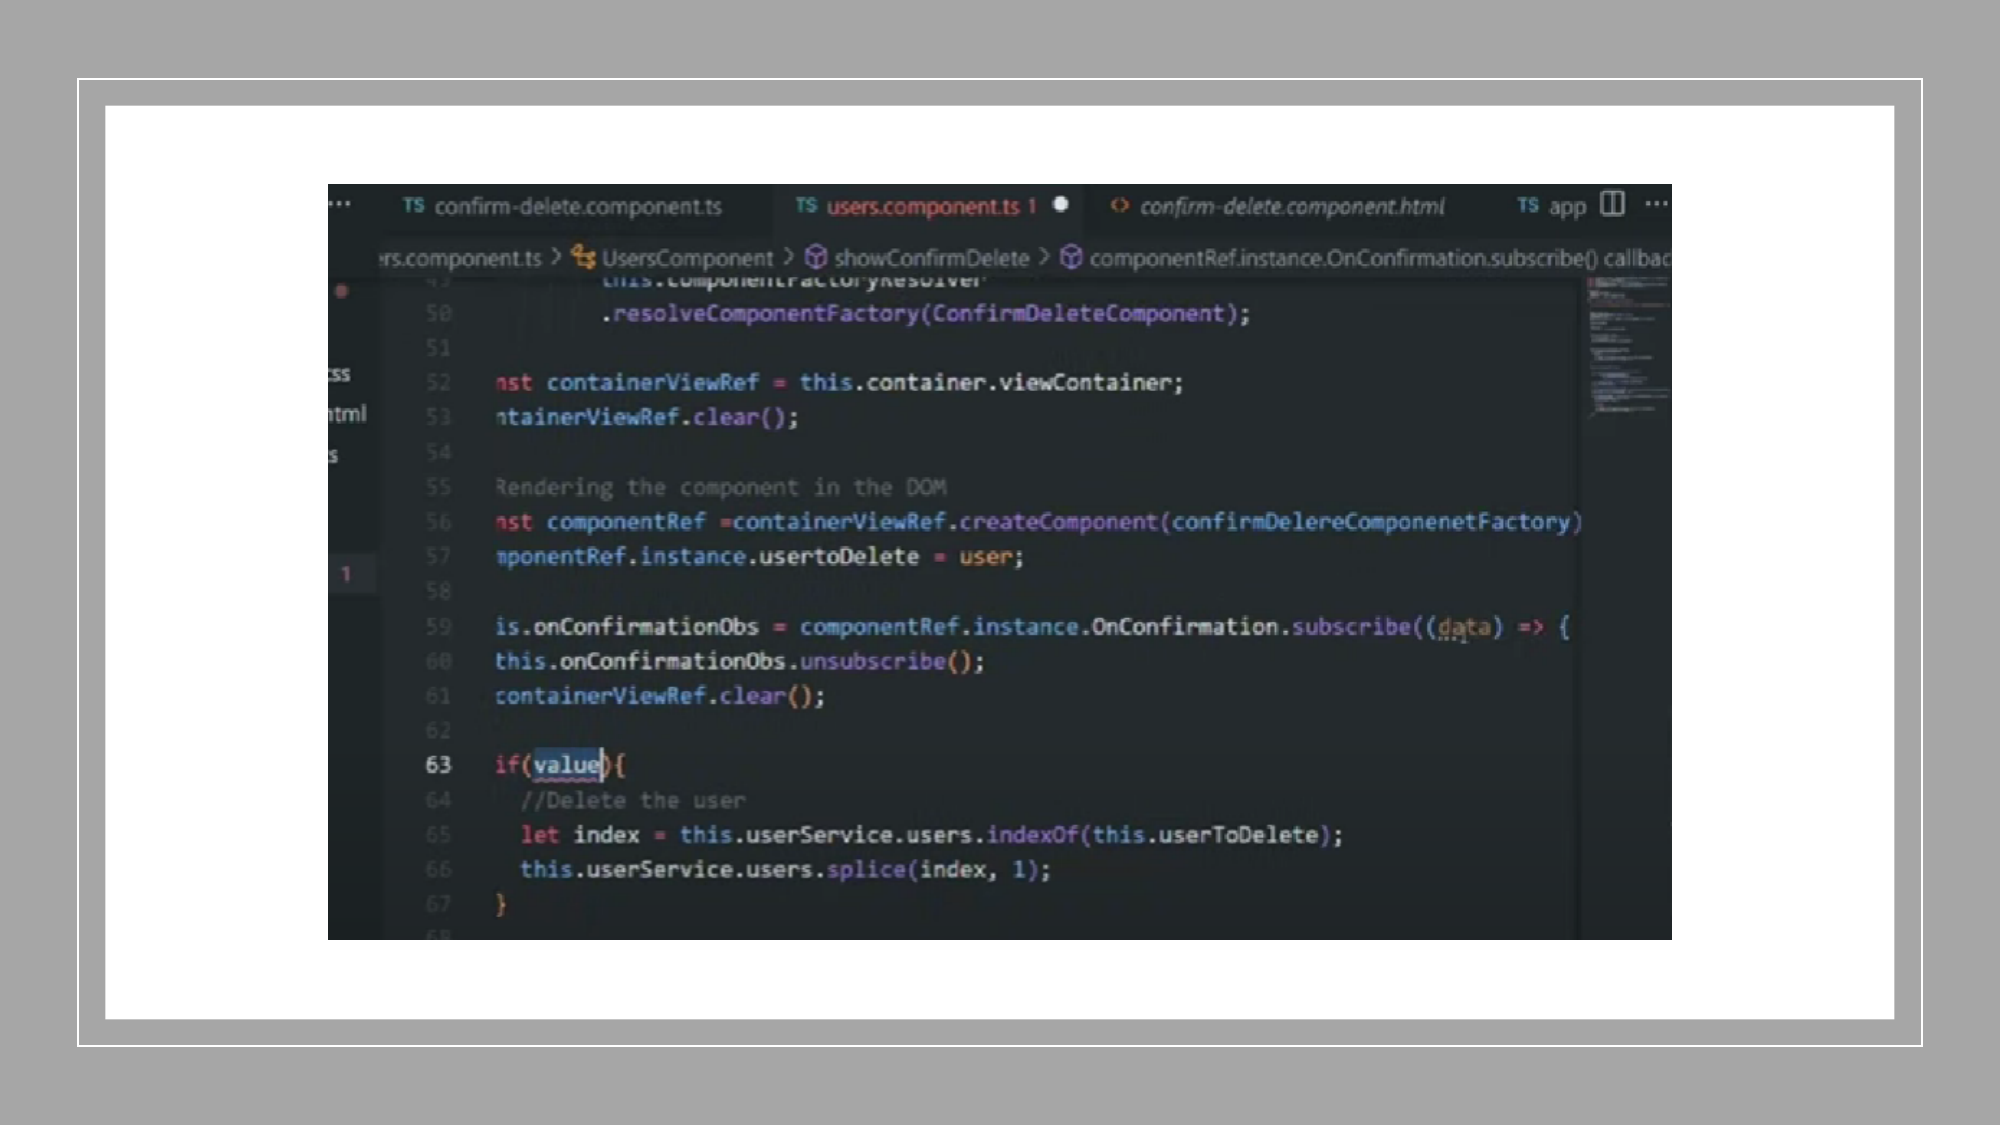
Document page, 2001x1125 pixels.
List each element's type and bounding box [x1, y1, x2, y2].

text_box [77, 78, 1923, 1047]
text_box [0, 0, 2000, 1125]
picture [328, 184, 1672, 940]
text_box [104, 104, 1895, 1020]
